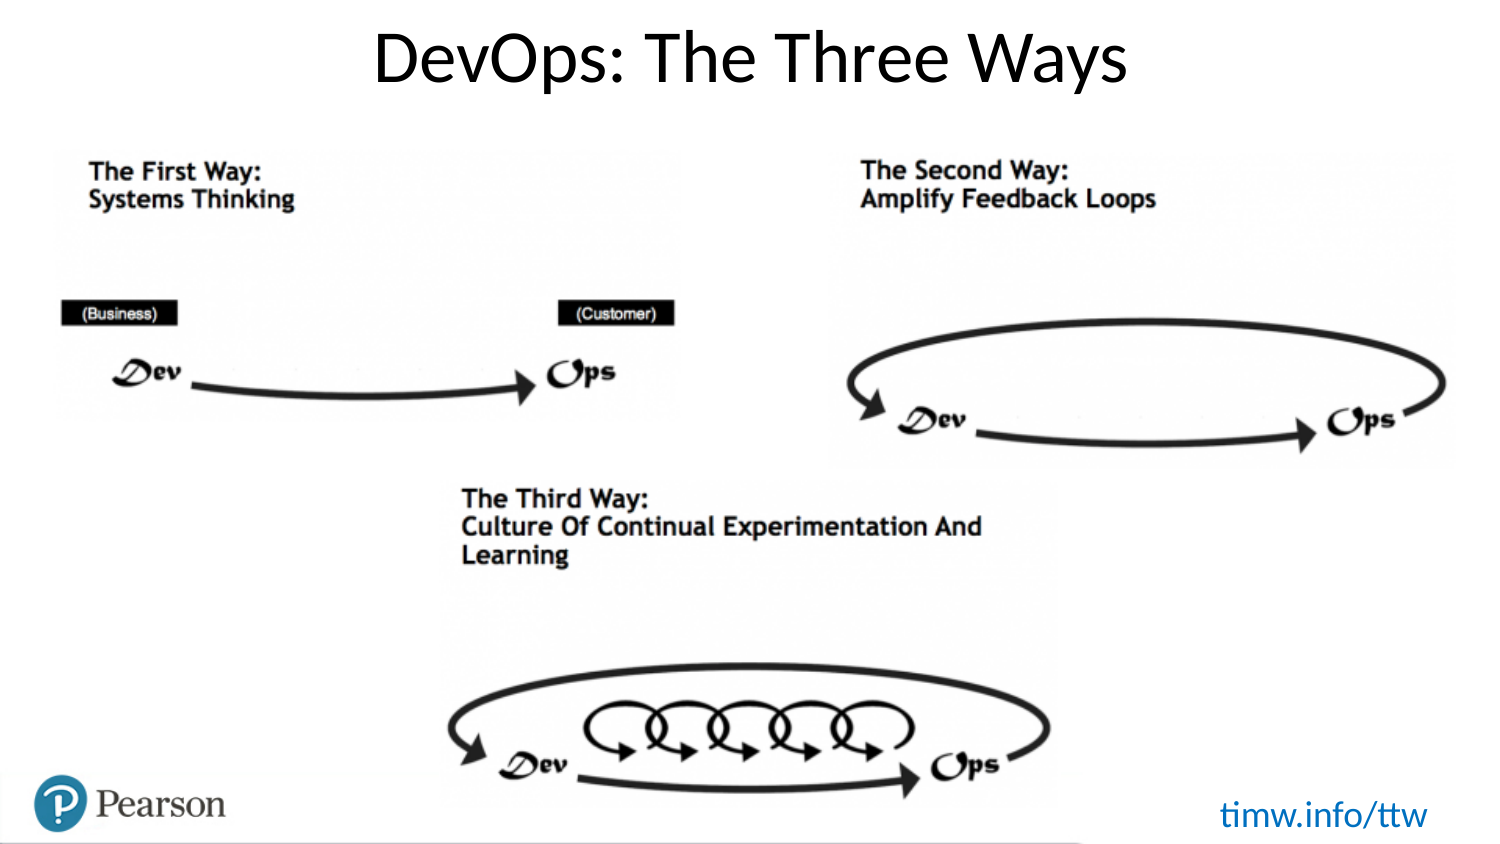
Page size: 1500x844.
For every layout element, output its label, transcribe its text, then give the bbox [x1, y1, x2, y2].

title DevOps: The Three Ways [132, 0, 1371, 92]
text_box timw.info/ttw [1205, 783, 1500, 843]
picture [0, 0, 1500, 844]
